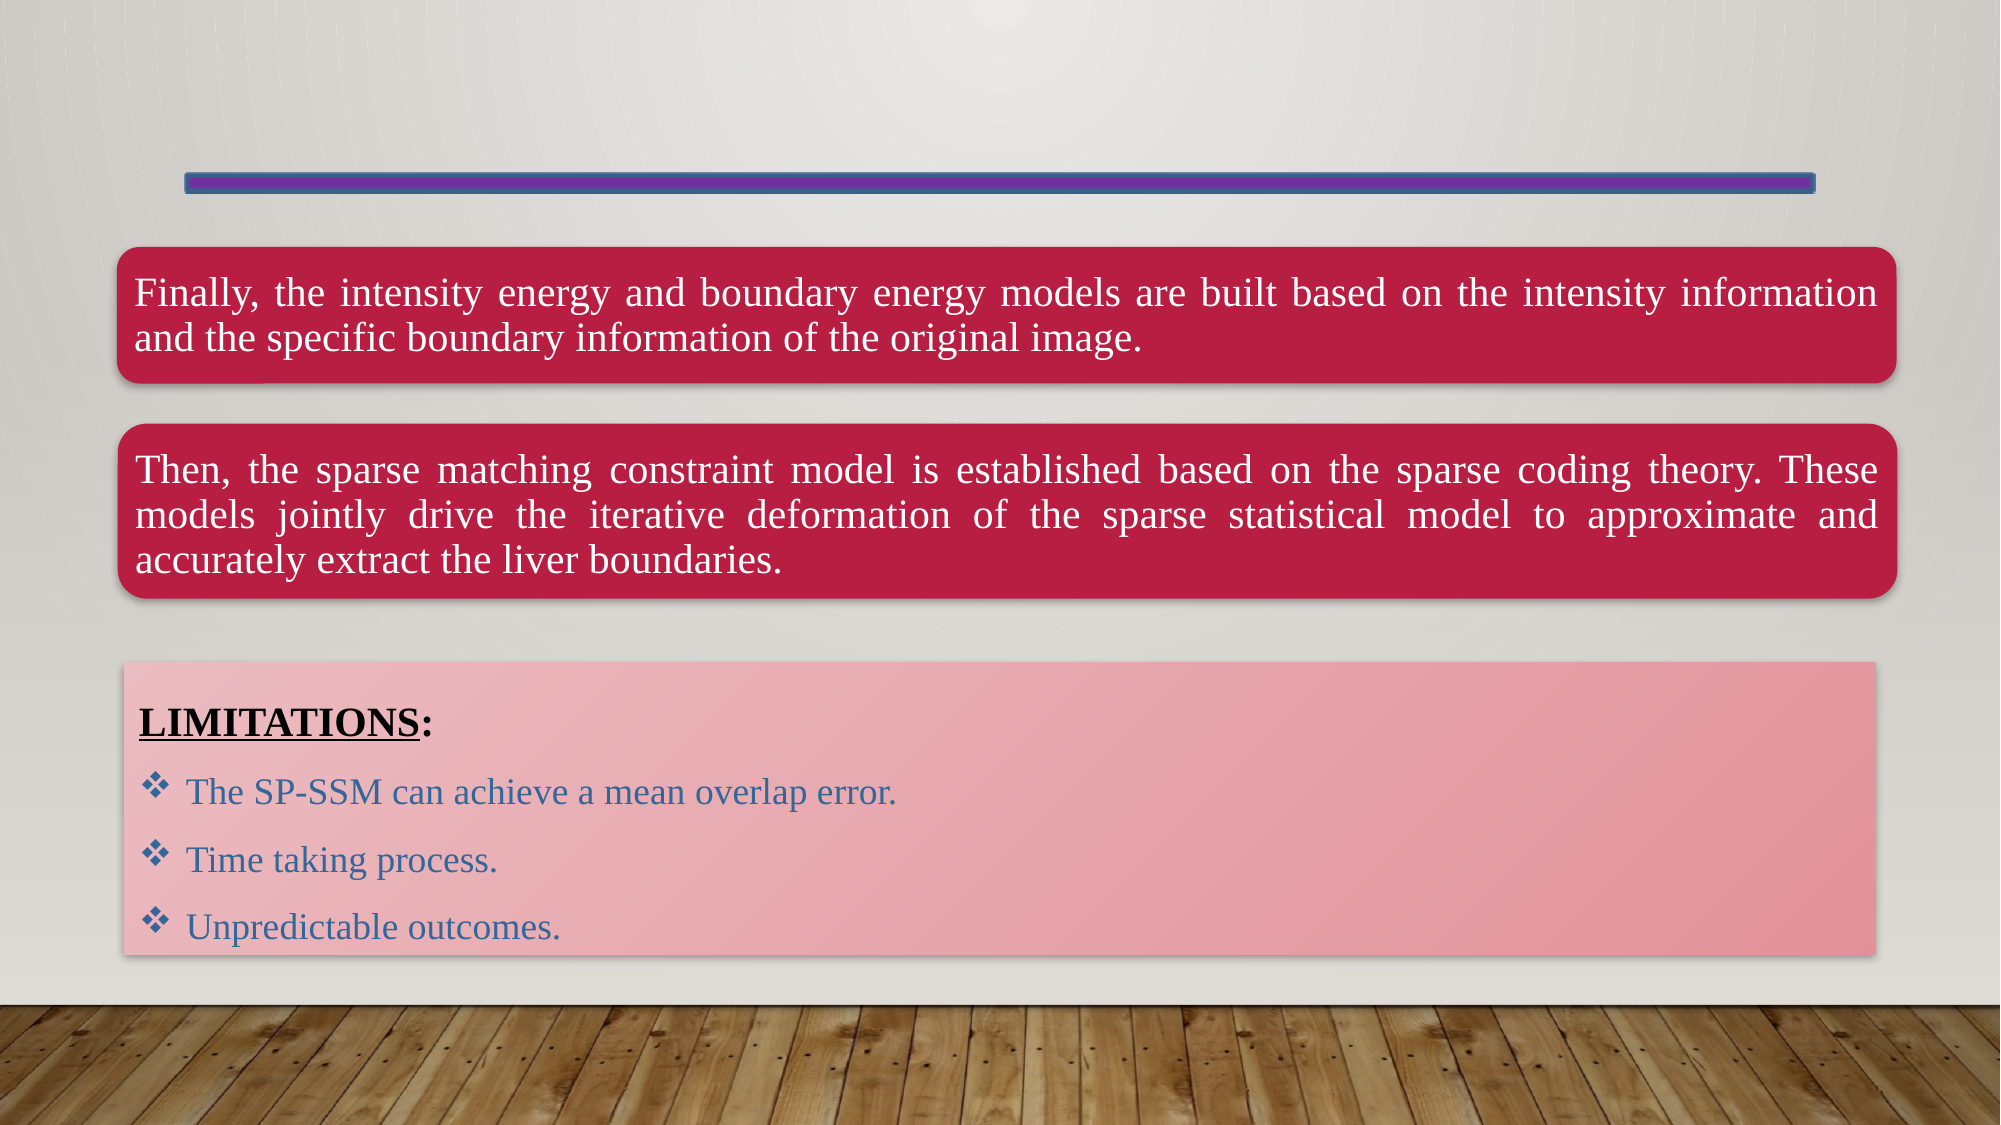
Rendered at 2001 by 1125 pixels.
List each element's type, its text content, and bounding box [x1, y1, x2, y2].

text_box LIMITATIONS: The SP-SSM can achieve a mean overlap error. Time taking process. Unpredictable outcomes. [124, 662, 1876, 955]
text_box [117, 423, 1898, 599]
picture [183, 172, 1817, 194]
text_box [116, 246, 1897, 384]
picture [0, 1005, 2000, 1125]
